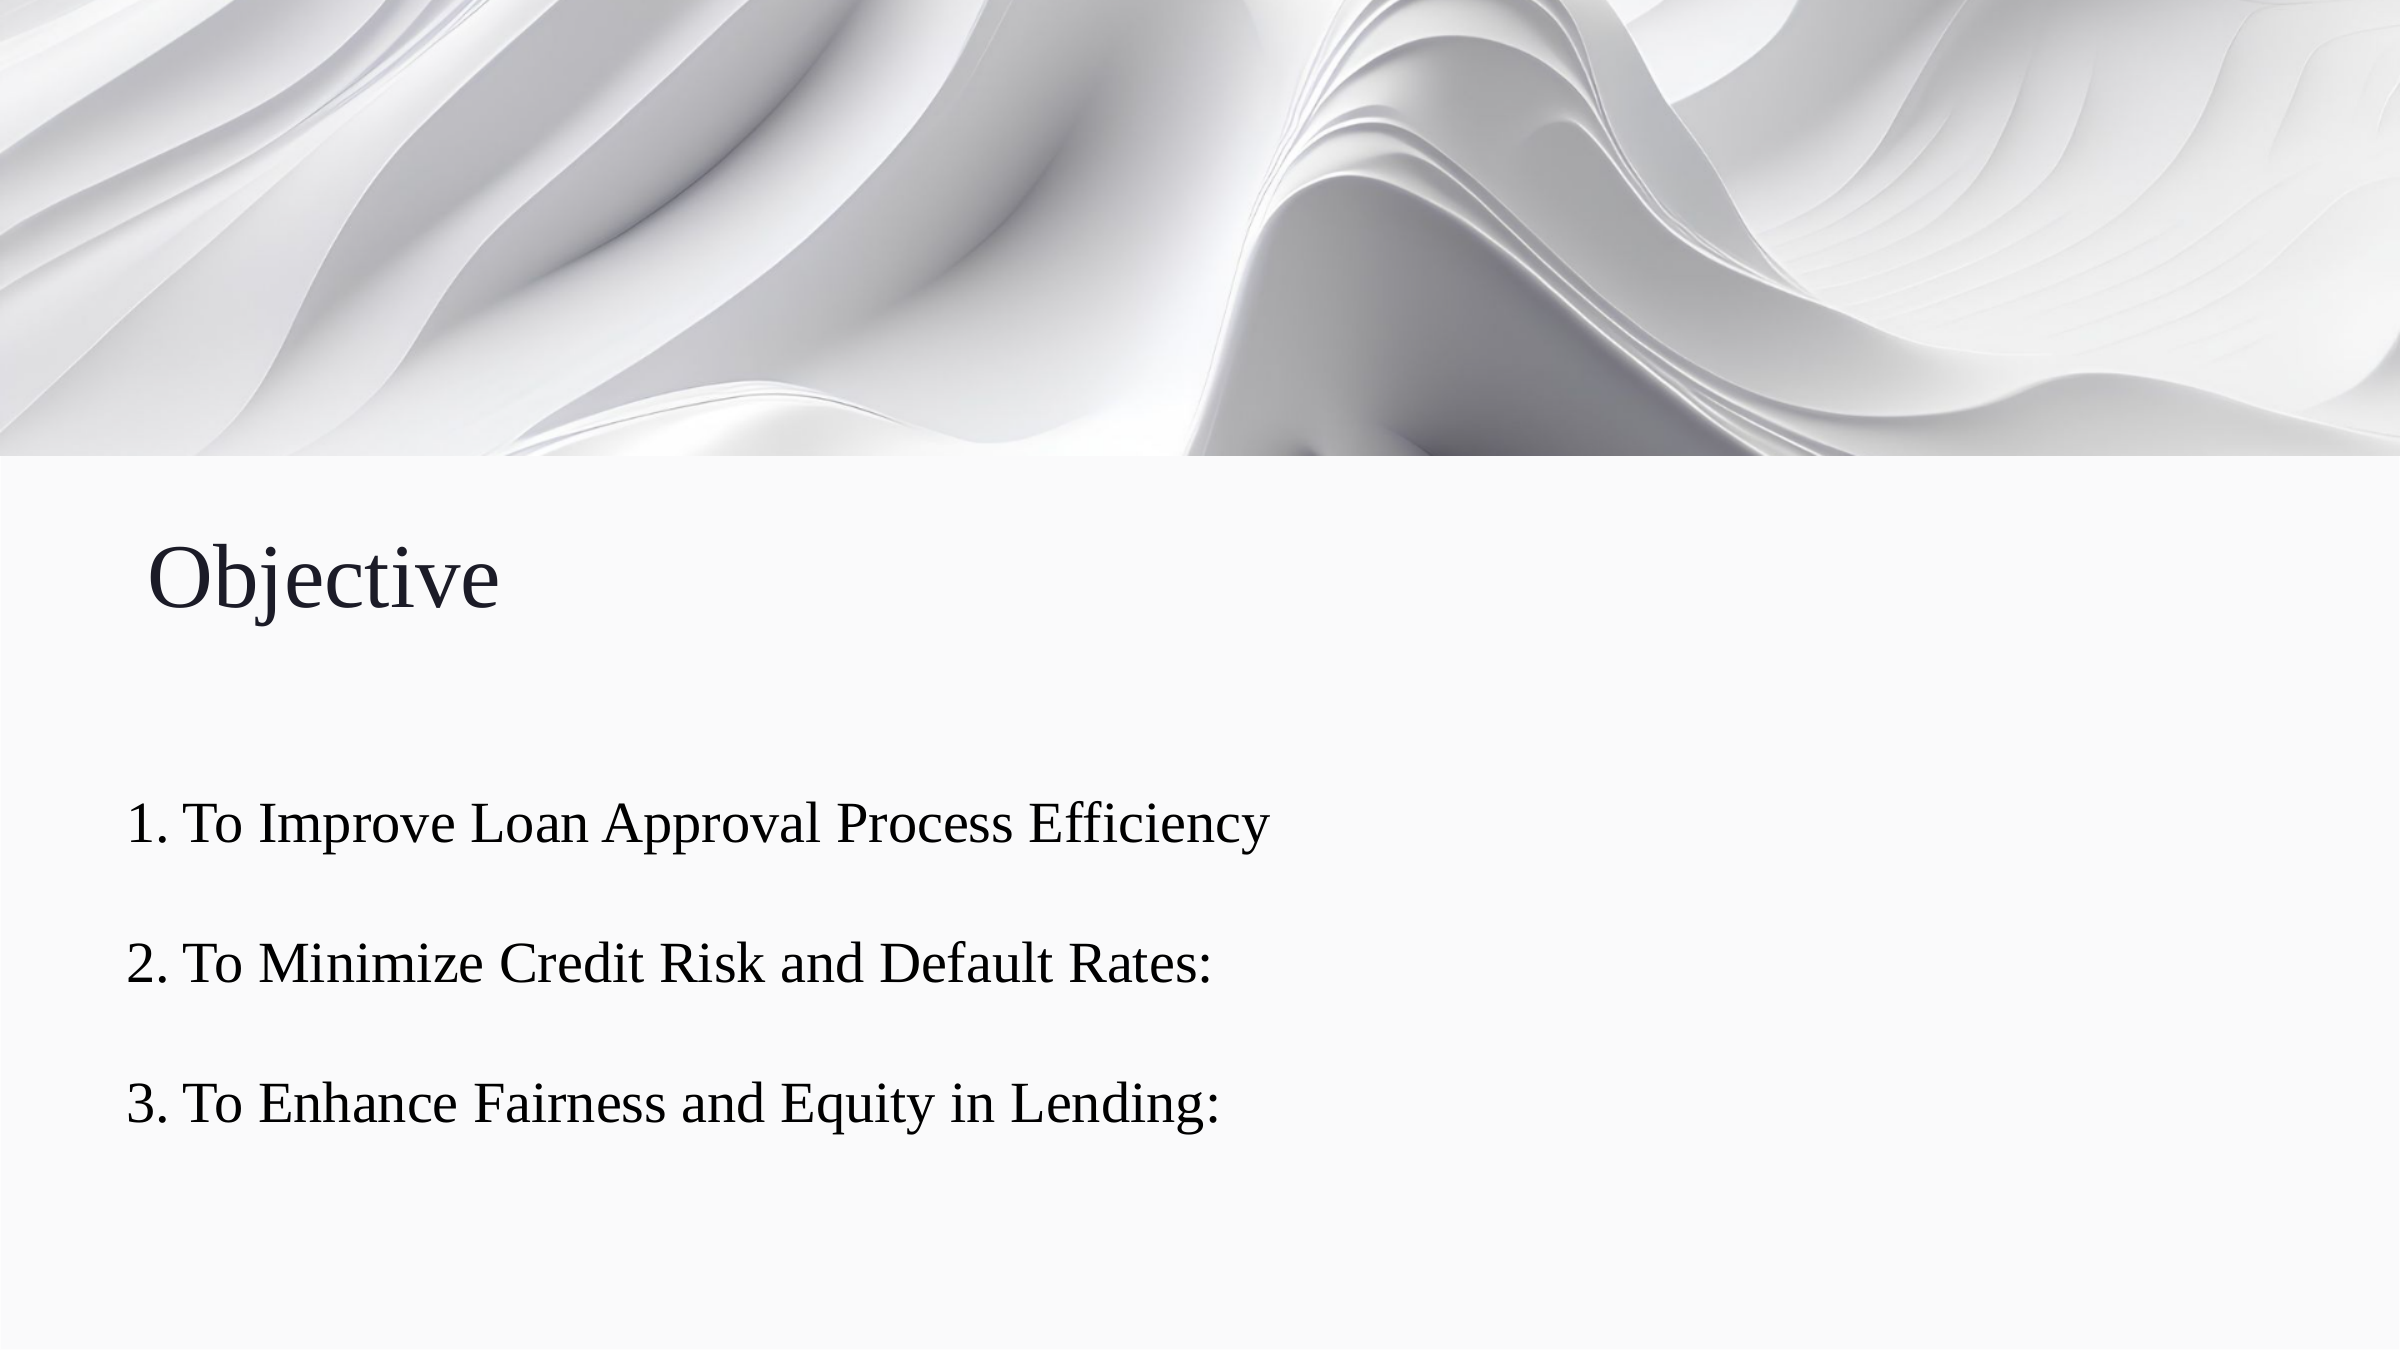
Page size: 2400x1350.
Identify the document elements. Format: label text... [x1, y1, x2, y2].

text_box To Improve Loan Approval Process Efficiency To Minimize Credit Risk and Default Rates: To Enhance Fairness and Equity in Lending: [111, 706, 2066, 1075]
picture [0, 0, 2400, 456]
text_box [0, 456, 2400, 1350]
text_box Objective [132, 503, 956, 618]
